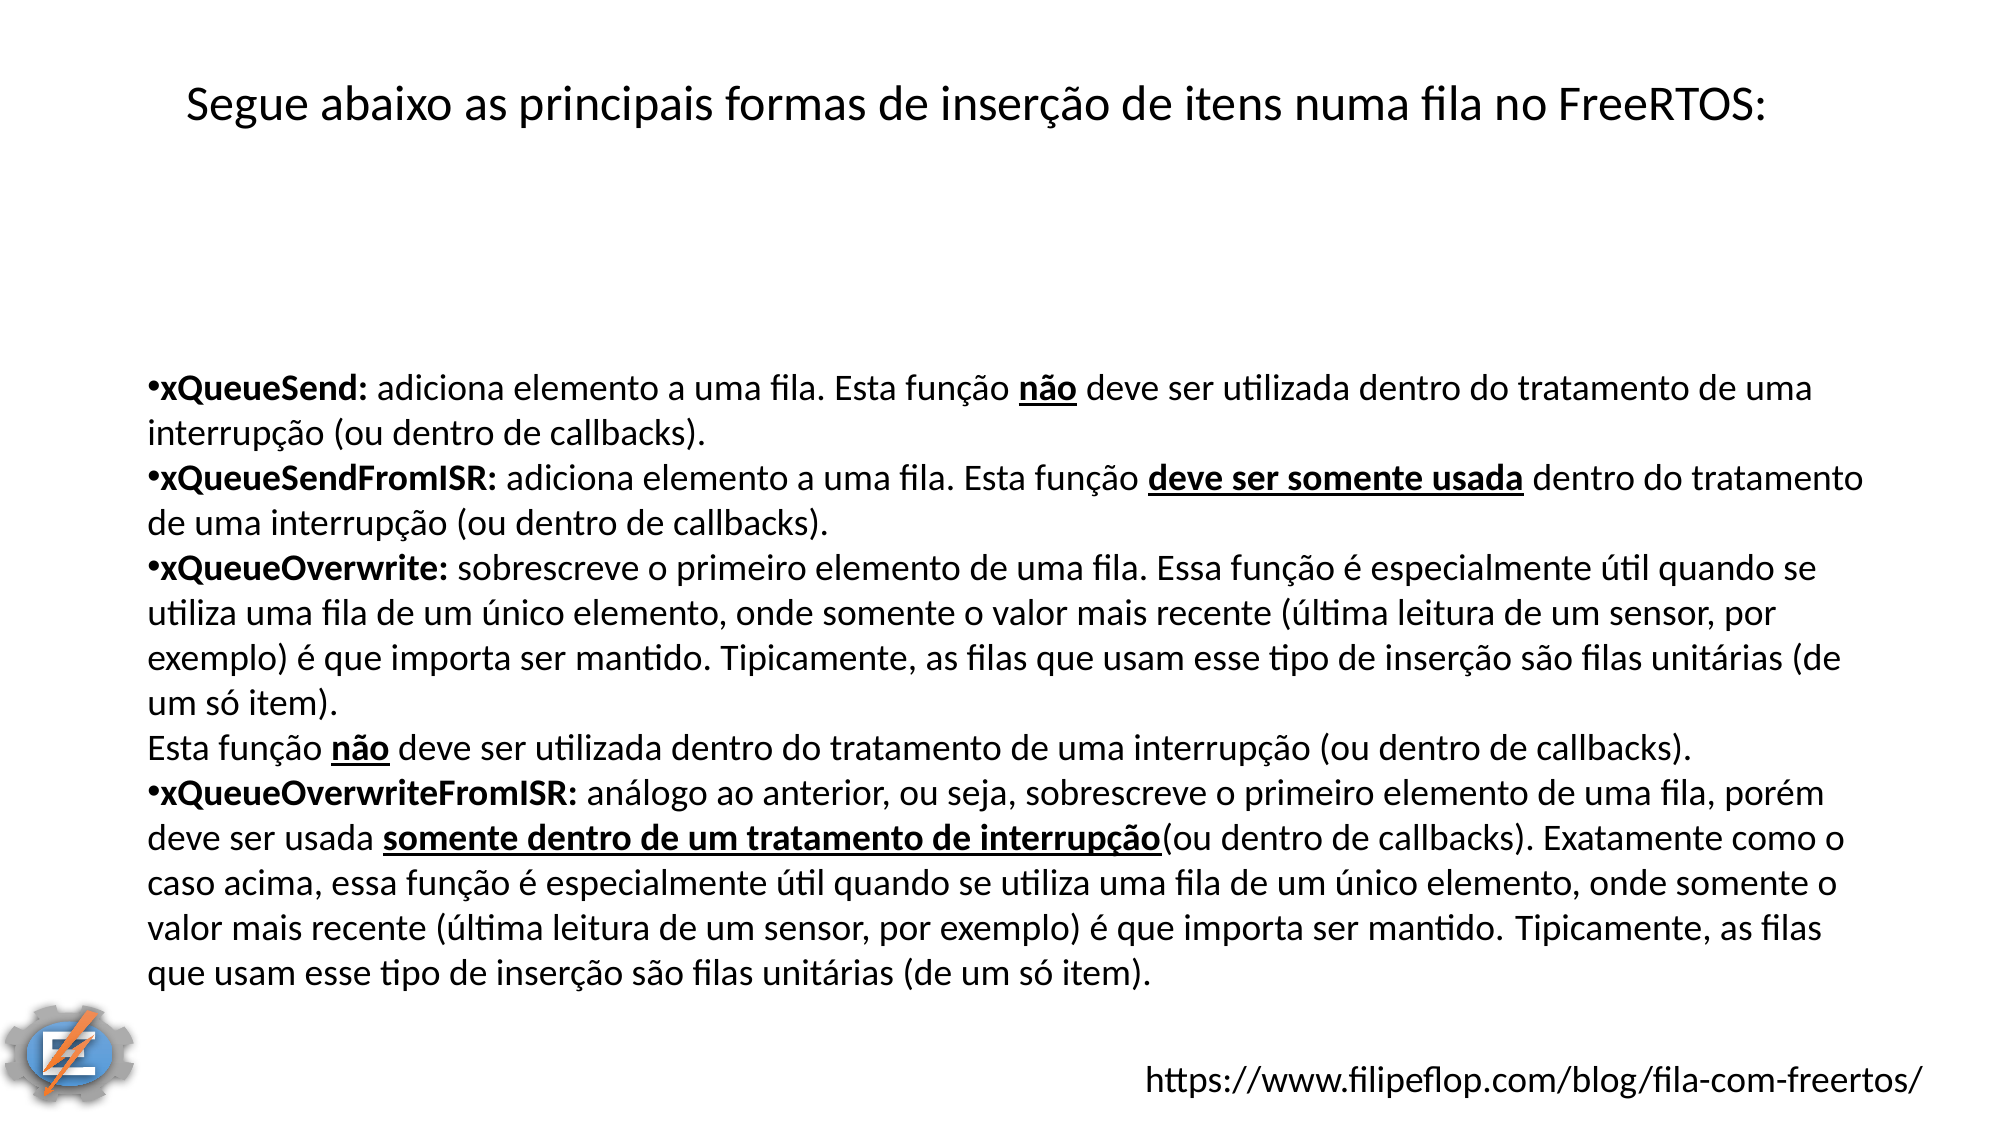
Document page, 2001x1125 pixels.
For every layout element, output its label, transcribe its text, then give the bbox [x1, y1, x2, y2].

text_box xQueueSend: adiciona elemento a uma fila. Esta função não deve ser utilizada dentro do tratamento de uma interrupção (ou dentro de callbacks). xQueueSendFromISR: adiciona elemento a uma fila. Esta função deve ser somente usada dentro do tratamento de uma interrupção (ou dentro de callbacks). xQueueOverwrite: sobrescreve o primeiro elemento de uma fila. Essa função é especialmente útil quando se utiliza uma fila de um único elemento, onde somente o valor mais recente (última leitura de um sensor, por exemplo) é que importa ser mantido. Tipicamente, as filas que usam esse tipo de inserção são filas unitárias (de um só item). Esta função não deve ser utilizada dentro do tratamento de uma interrupção (ou dentro de callbacks). xQueueOverwriteFromISR: análogo ao anterior, ou seja, sobrescreve o primeiro elemento de uma fila, porém deve ser usada somente dentro de um tratamento de interrupção(ou dentro de callbacks). Exatamente como o caso acima, essa função é especialmente útil quando se utiliza uma fila de um único elemento, onde somente o valor mais recente (última leitura de um sensor, por exemplo) é que importa ser mantido. Tipicamente, as filas que usam esse tipo de inserção são filas unitárias (de um só item). [132, 355, 1894, 1001]
text_box Segue abaixo as principais formas de inserção de itens numa fila no FreeRTOS: [172, 62, 1933, 138]
text_box https://www.filipeflop.com/blog/fila-com-freertos/ [1130, 1048, 2000, 1108]
